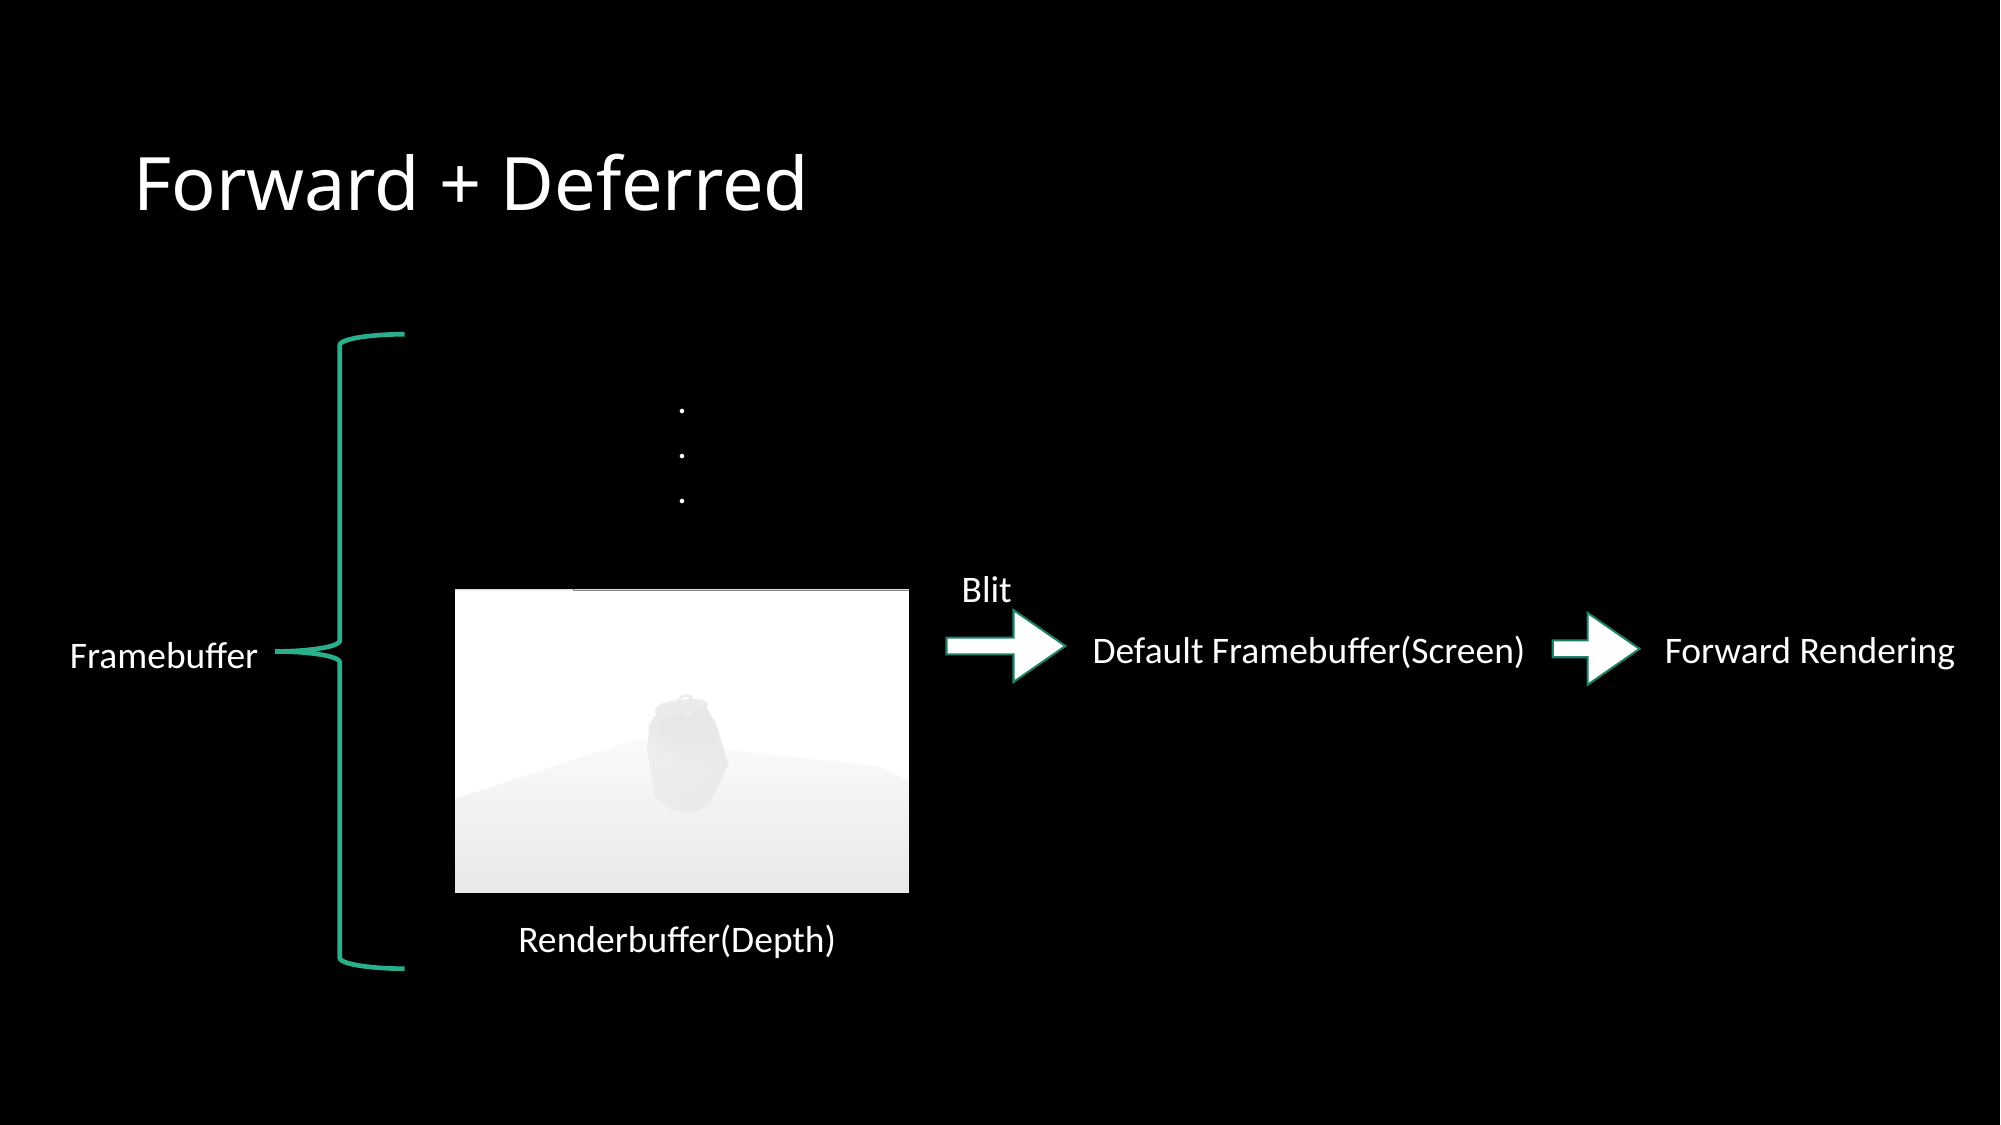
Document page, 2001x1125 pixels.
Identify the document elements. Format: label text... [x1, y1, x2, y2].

text_box Renderbuffer(Depth) [503, 908, 852, 968]
text_box Blit [946, 558, 1027, 618]
text_box [1551, 610, 1642, 687]
text_box [945, 618, 1068, 684]
text_box Forward Rendering [1650, 618, 1971, 679]
text_box Framebuffer [55, 624, 274, 684]
text_box Default Framebuffer(Screen) [1077, 618, 1541, 679]
picture [455, 589, 909, 893]
title Forward + Deferred [118, 95, 922, 234]
text_box . . . [662, 368, 702, 519]
text_box [274, 333, 405, 970]
